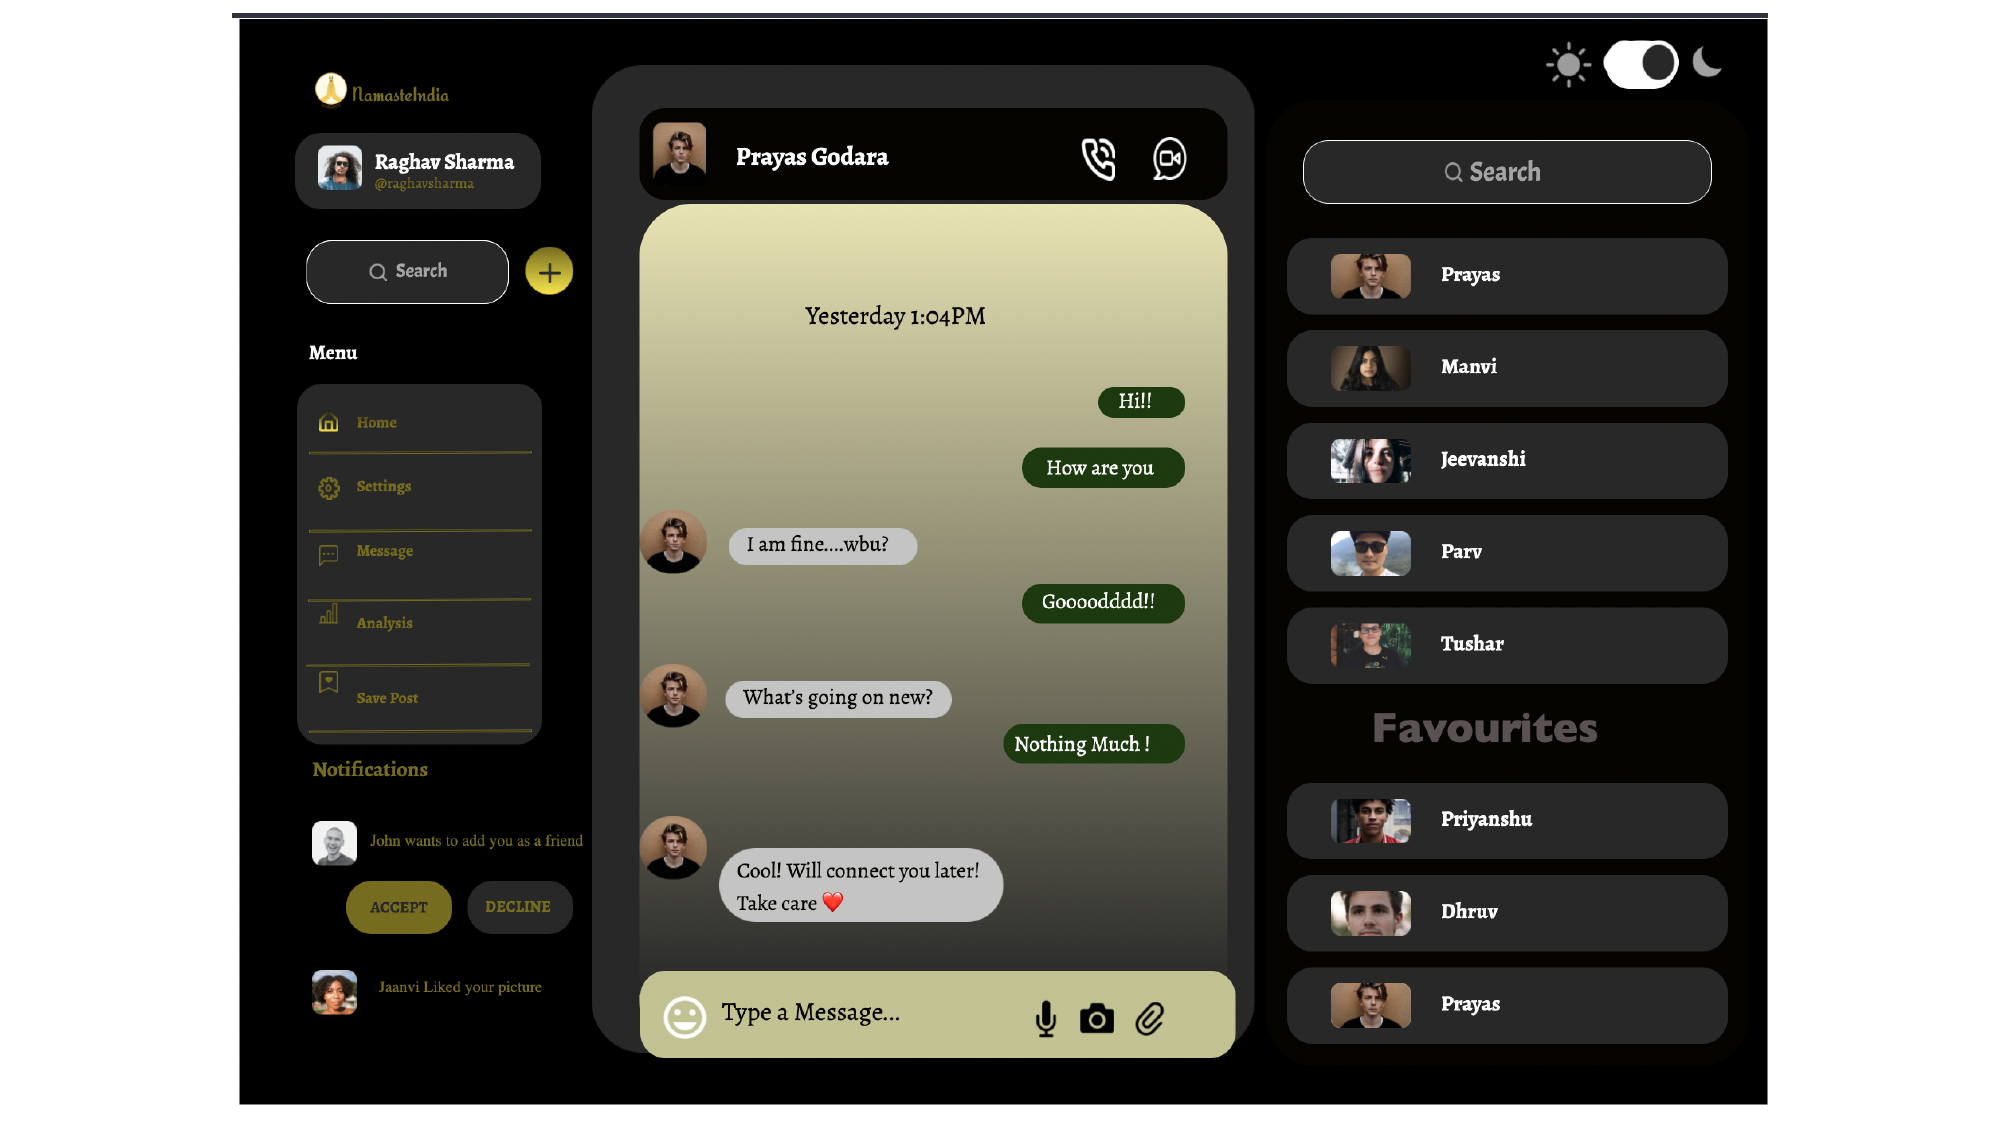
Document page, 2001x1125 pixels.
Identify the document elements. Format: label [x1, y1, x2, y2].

picture [232, 13, 1768, 1112]
